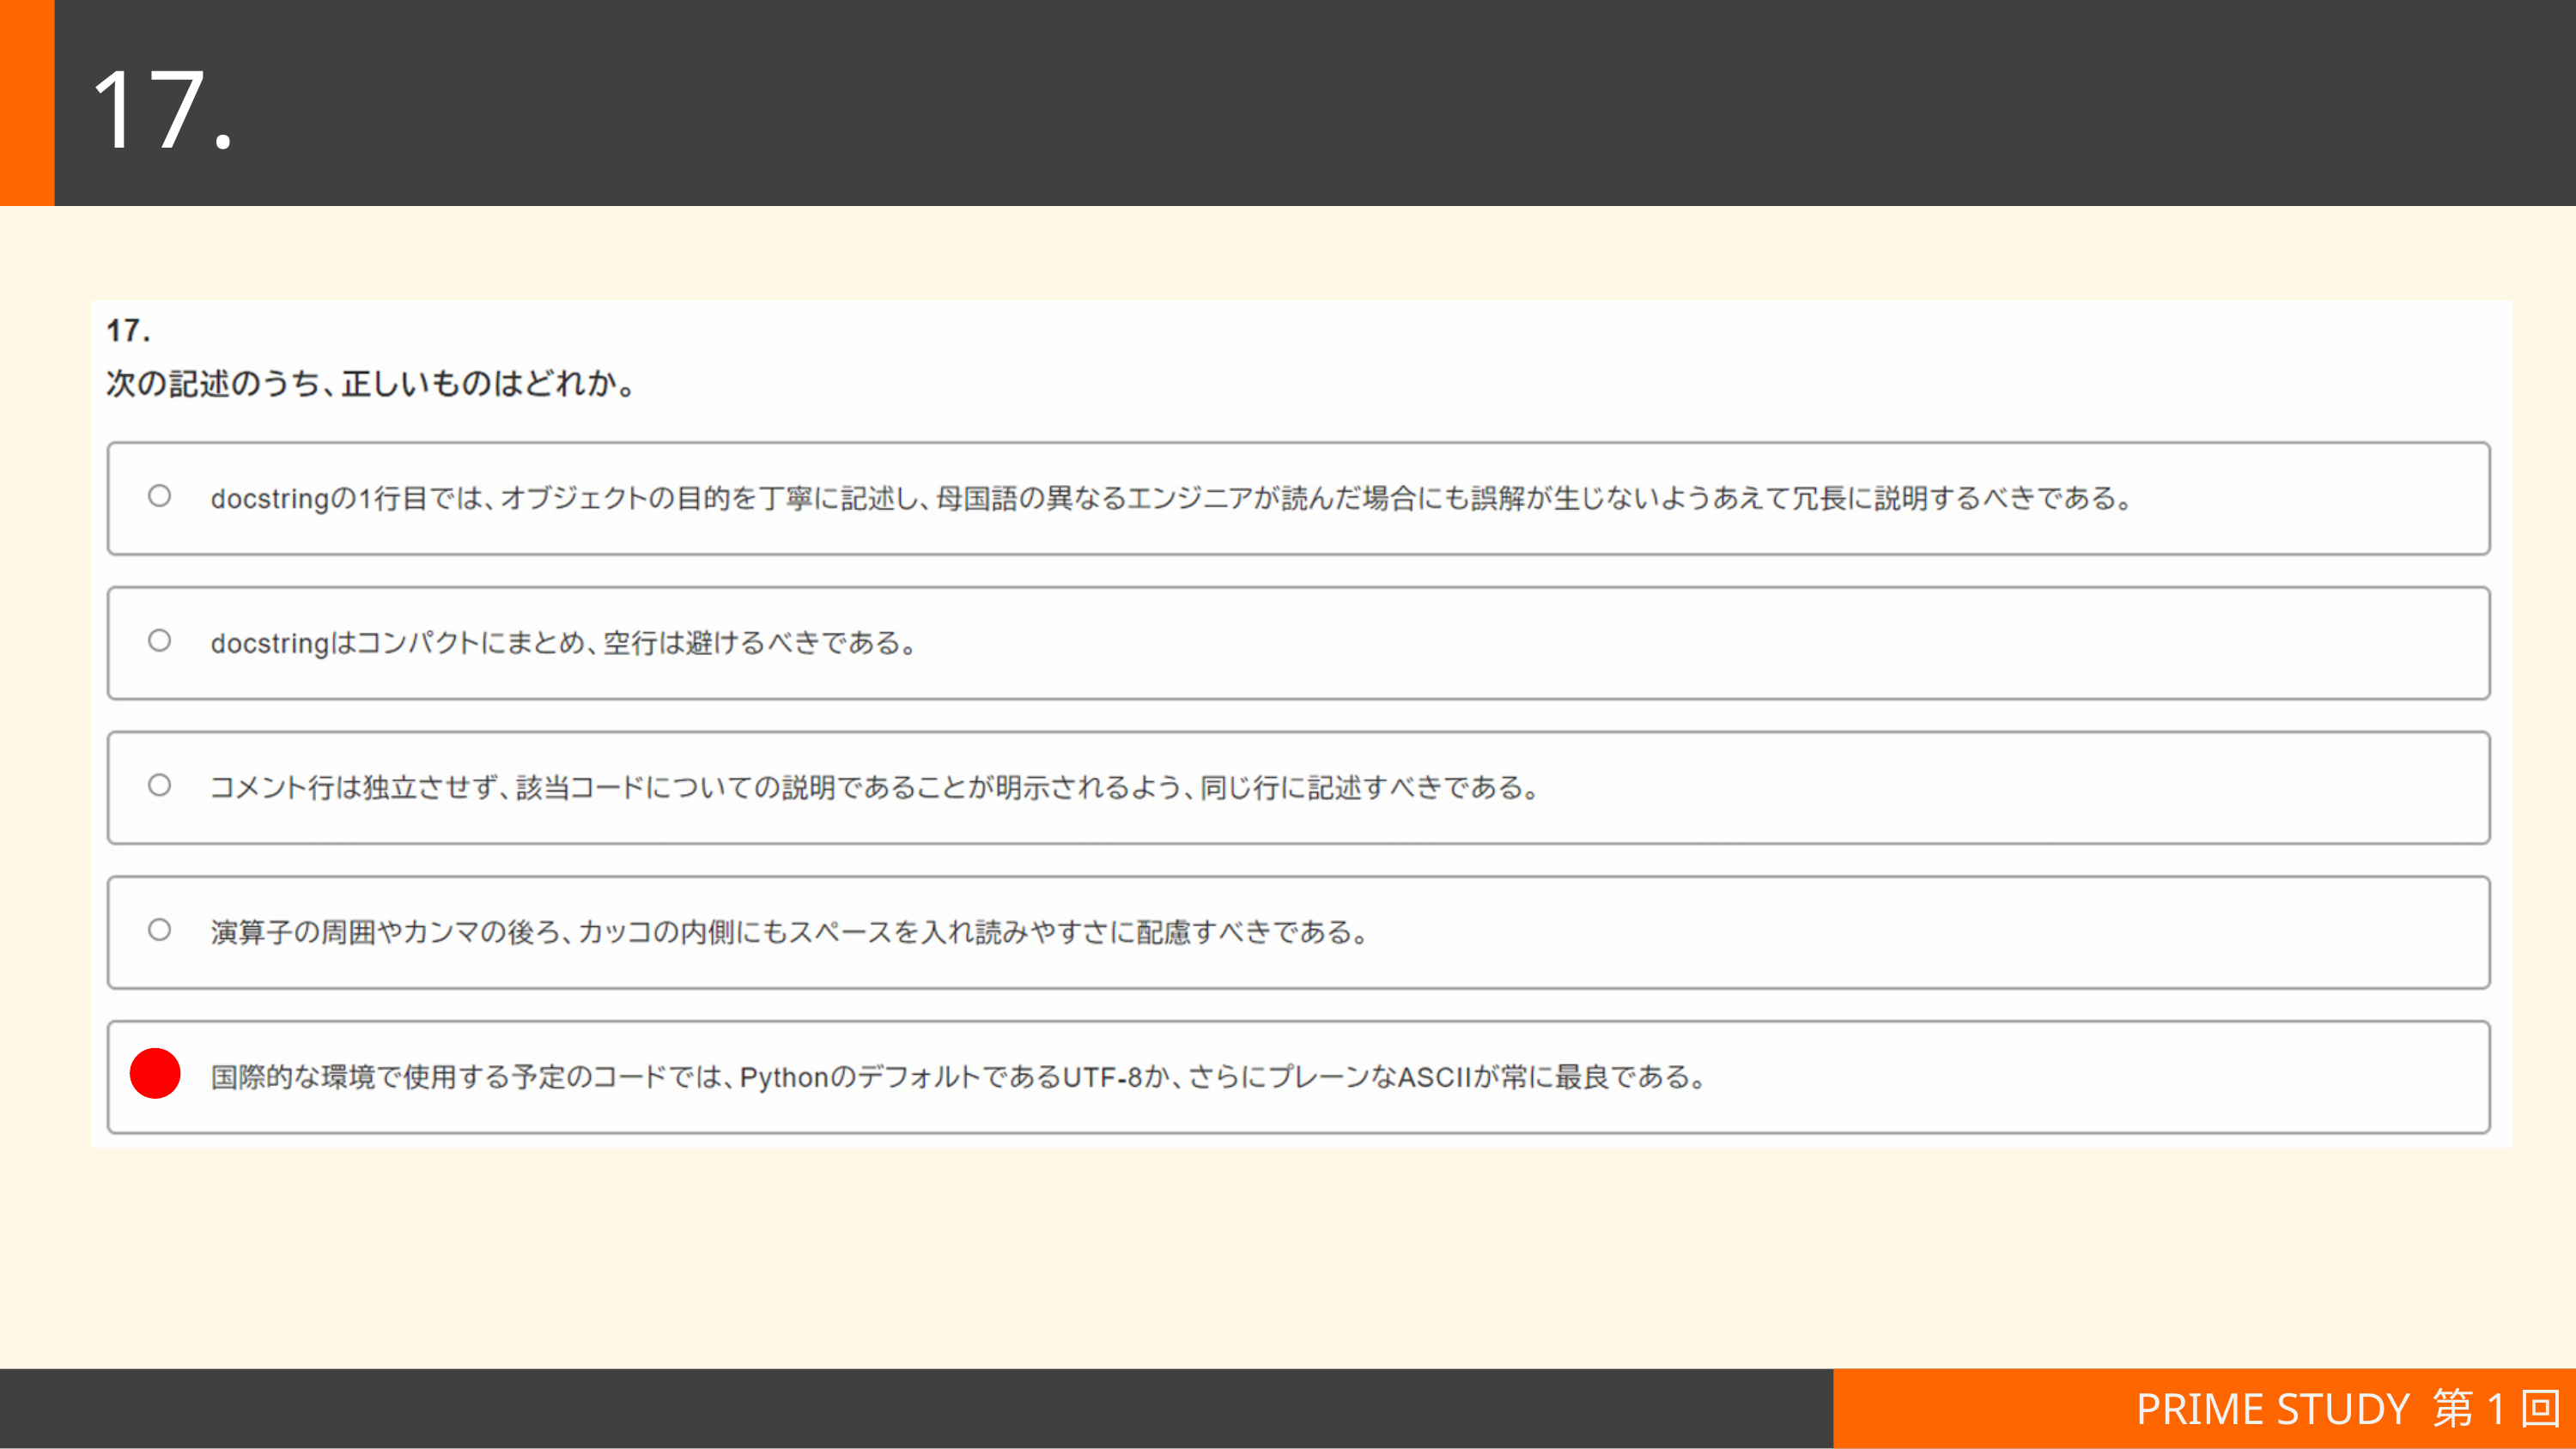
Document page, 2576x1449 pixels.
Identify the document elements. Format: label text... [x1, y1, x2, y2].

picture [92, 300, 2512, 1148]
footer PRIME STUDY 第1回 [1706, 1368, 2576, 1446]
title 17. [73, 49, 2560, 158]
